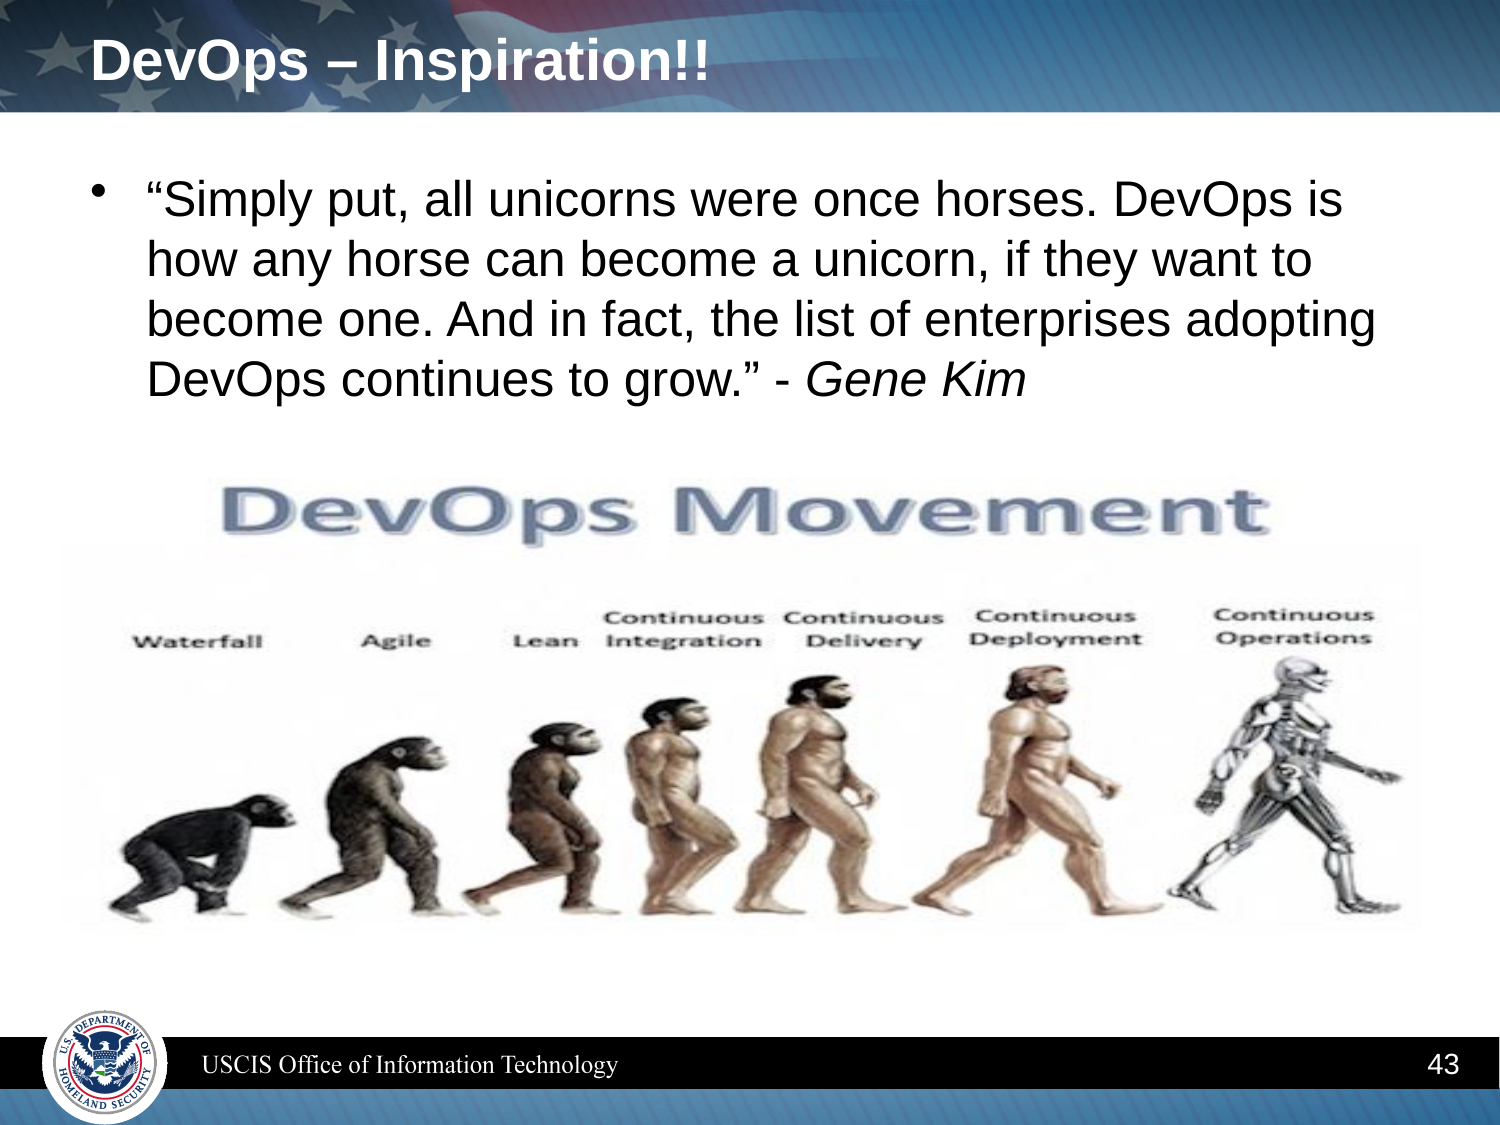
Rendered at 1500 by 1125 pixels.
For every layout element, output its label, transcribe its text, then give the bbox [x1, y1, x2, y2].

slide_number 43 [1227, 1037, 1475, 1090]
title DevOps – Inspiration!! [75, 0, 1425, 106]
picture [62, 446, 1422, 988]
list “Simply put, all unicorns were once horses. DevOps is how any horse can become a unicorn, if they want to become one. And in fact, the list of enterprises adopting DevOps continues to grow.” - Gene Kim [75, 158, 1425, 425]
picture [0, 1000, 1500, 1125]
picture [0, 0, 1500, 112]
